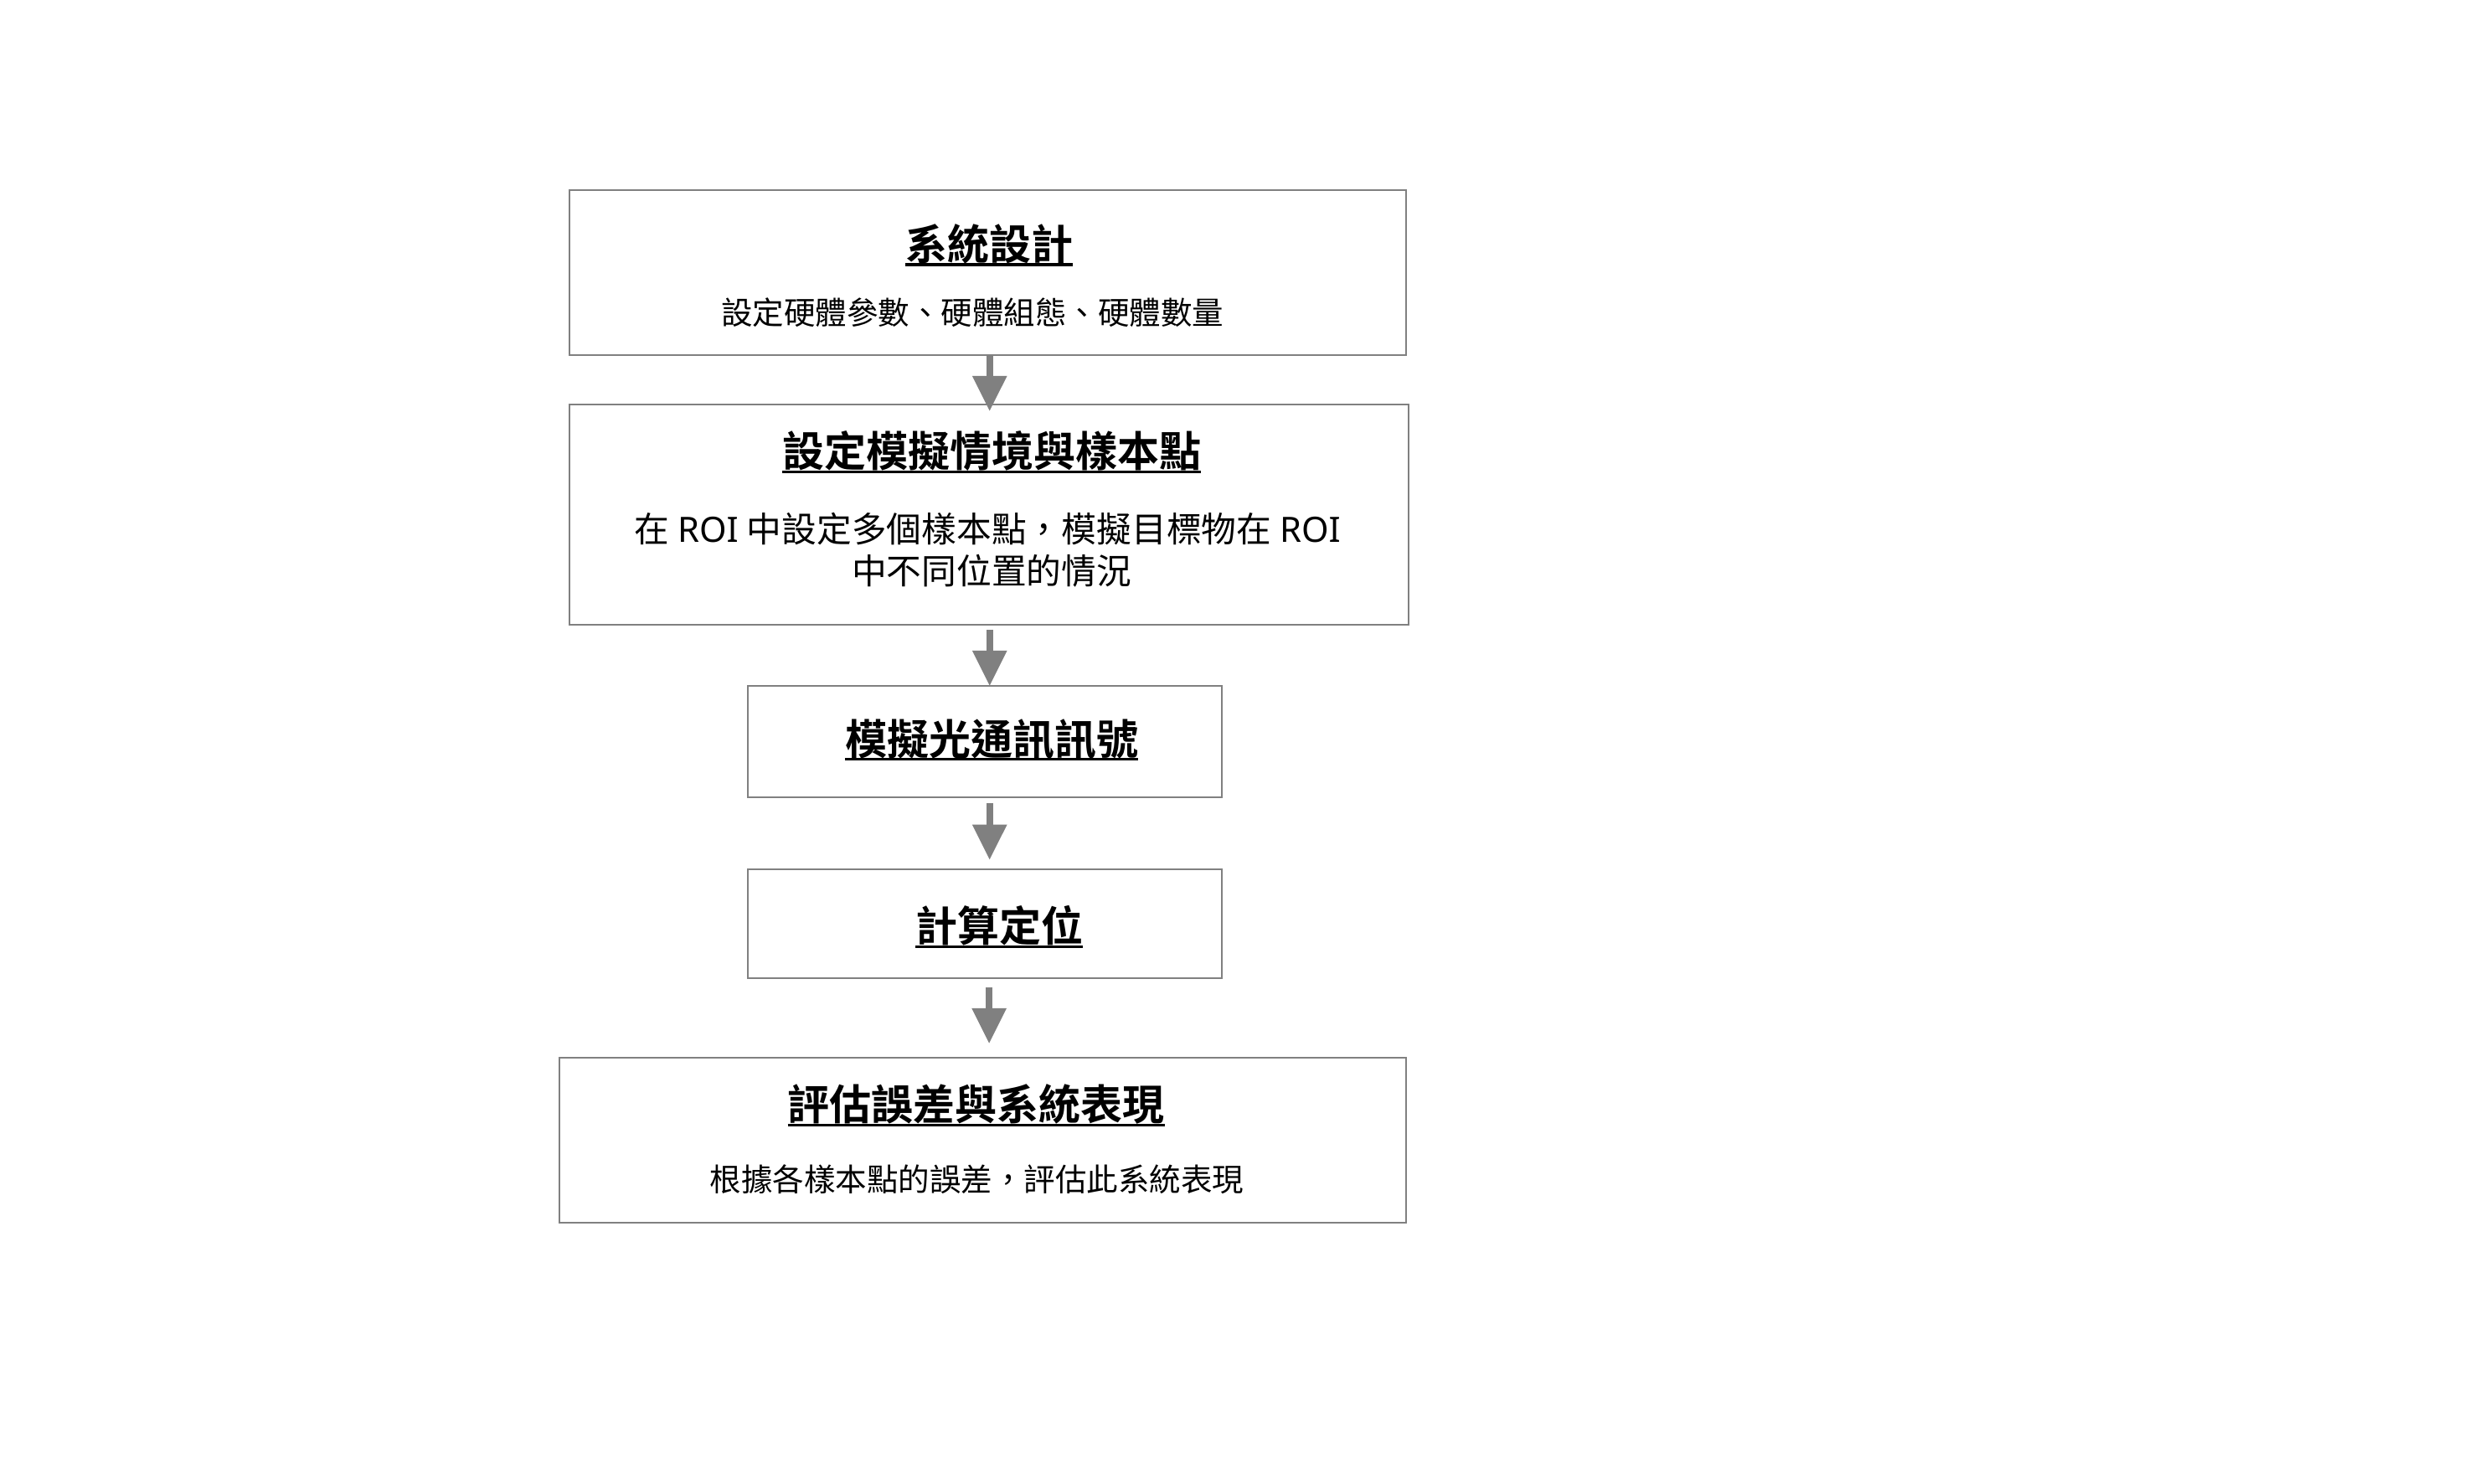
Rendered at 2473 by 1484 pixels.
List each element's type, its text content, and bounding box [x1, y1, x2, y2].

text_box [559, 1057, 1407, 1223]
text_box [747, 868, 1223, 979]
text_box [569, 189, 1407, 356]
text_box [569, 404, 1409, 626]
text_box [747, 685, 1223, 798]
text_box 設定硬體參數、硬體組態、硬體數量 [683, 286, 1262, 338]
